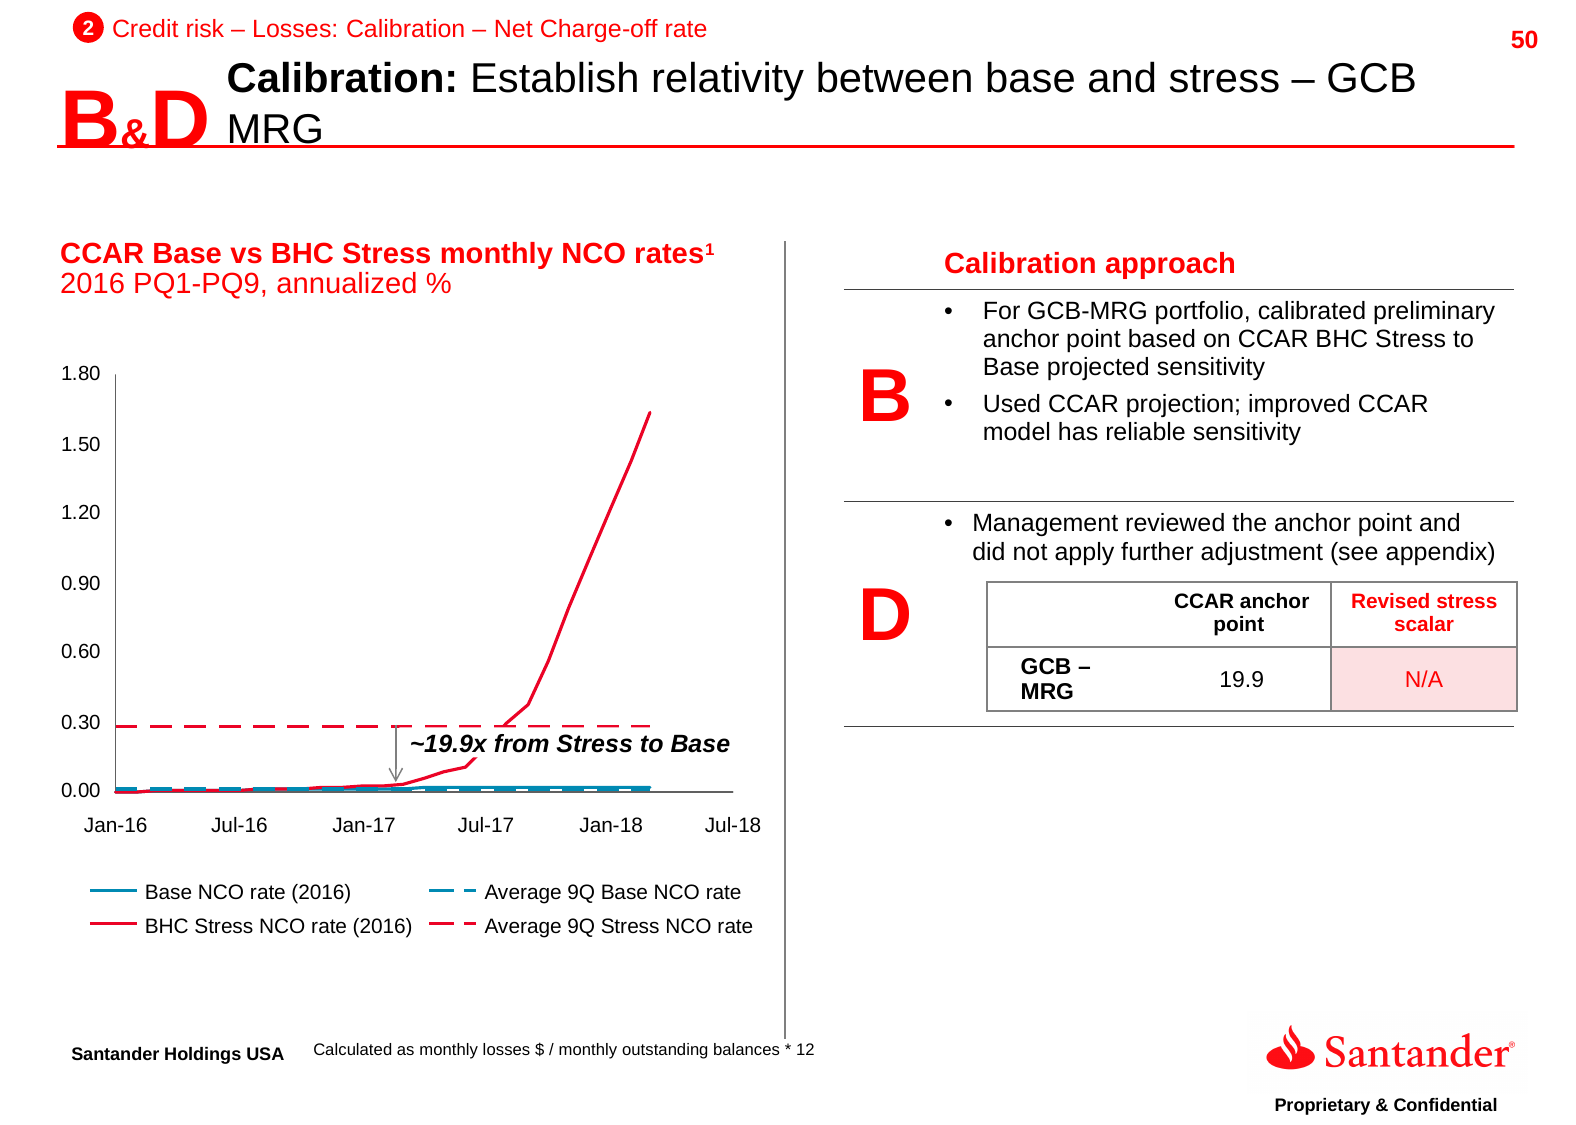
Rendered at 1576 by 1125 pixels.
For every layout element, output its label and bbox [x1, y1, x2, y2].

text_box [484, 878, 742, 904]
text_box [37, 330, 762, 837]
text_box [60, 239, 816, 1060]
text_box [484, 912, 753, 938]
picture [1247, 1011, 1528, 1094]
table_header [988, 583, 1330, 646]
table_cell [1332, 648, 1516, 710]
table_header [1332, 583, 1516, 646]
text_box [145, 912, 413, 938]
text_box [145, 878, 352, 904]
table_cell [844, 502, 1514, 726]
table_cell [988, 648, 1330, 710]
table_header [844, 239, 1514, 289]
table_cell [844, 290, 1514, 501]
text_box [45, 57, 226, 173]
text_box [72, 11, 710, 44]
list [226, 65, 1479, 138]
